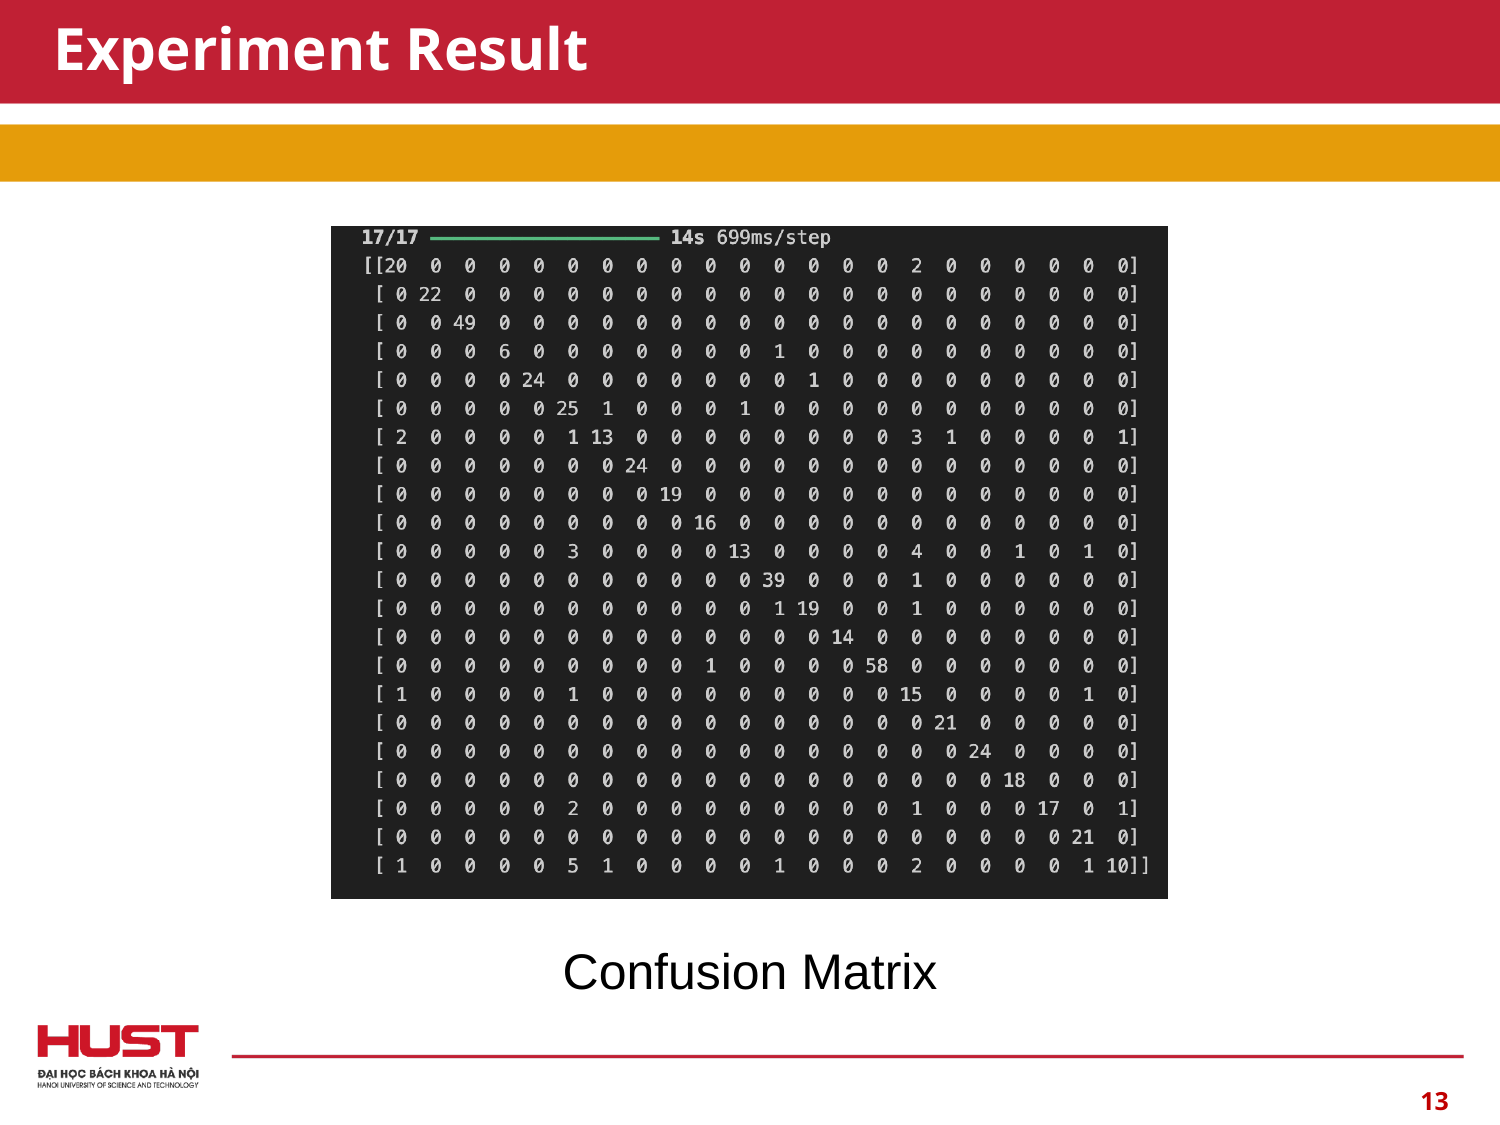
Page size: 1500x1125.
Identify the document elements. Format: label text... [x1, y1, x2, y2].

picture [0, 0, 1500, 1125]
text_box Confusion Matrix [547, 924, 1020, 970]
slide_number ‹#› [1126, 1078, 1464, 1125]
title Experiment Result [38, 12, 1462, 87]
